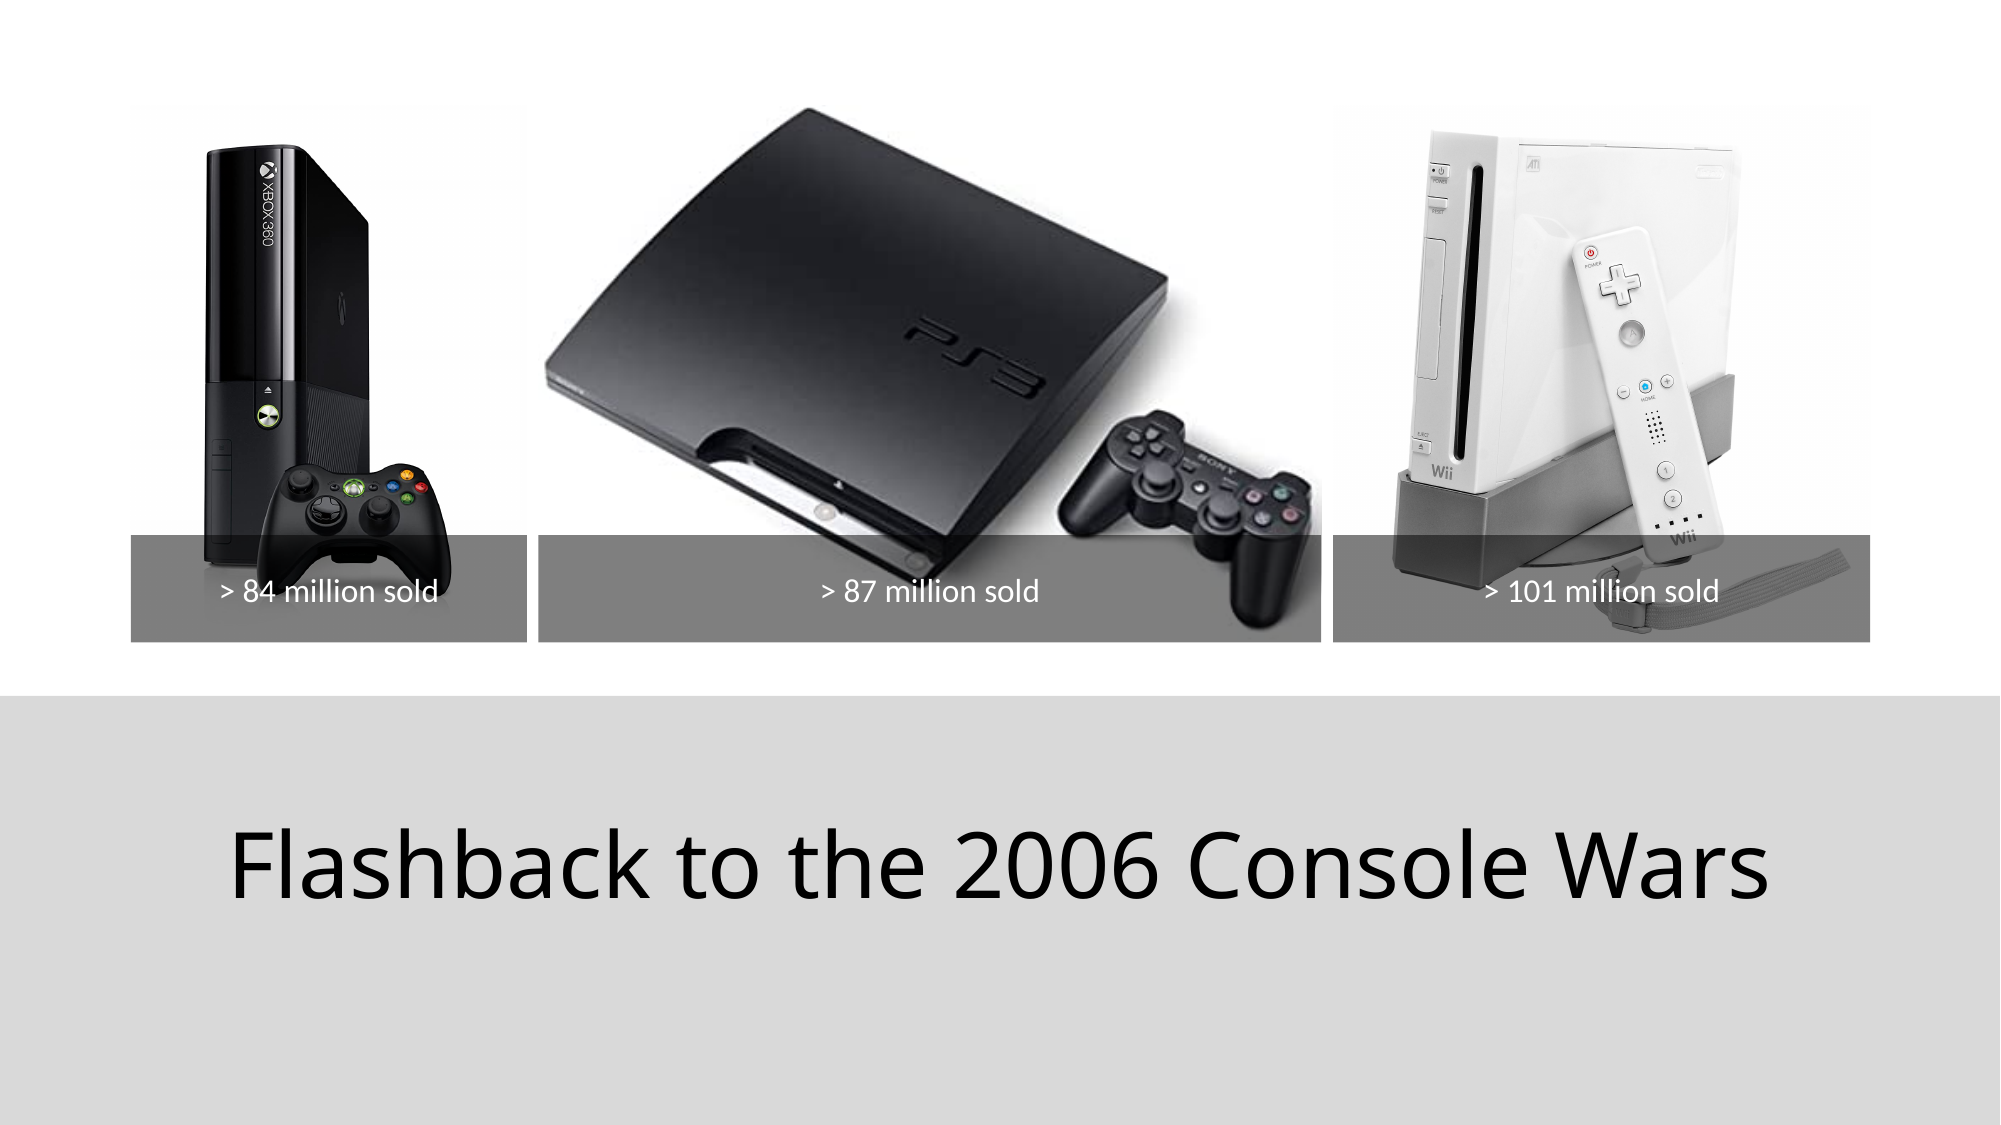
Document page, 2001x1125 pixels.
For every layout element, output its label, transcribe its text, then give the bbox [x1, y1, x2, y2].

text_box [0, 695, 2000, 1125]
text_box [0, 0, 2000, 695]
title Flashback to the 2006 Console Wars [137, 760, 1863, 979]
picture [130, 105, 527, 643]
picture [1333, 105, 1871, 643]
picture [538, 105, 1322, 643]
